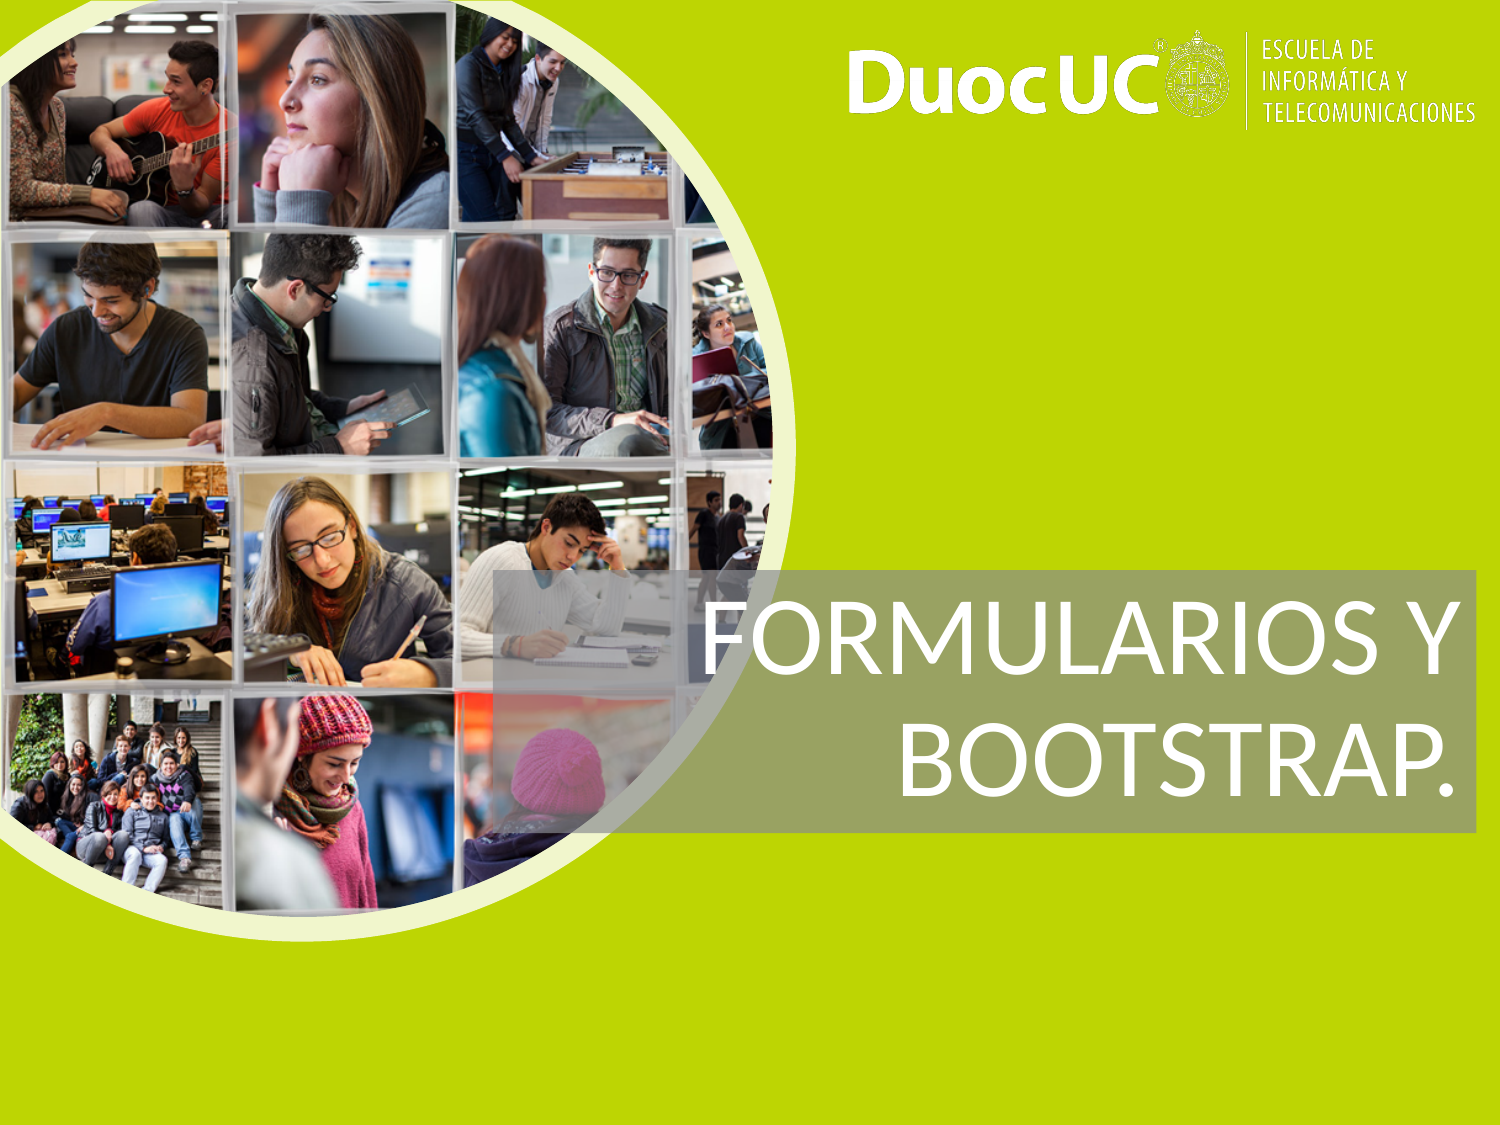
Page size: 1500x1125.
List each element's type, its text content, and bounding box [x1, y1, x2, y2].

title FORMULARIOS Y BOOTSTRAP. [492, 570, 1477, 834]
picture [0, 0, 773, 917]
picture [849, 30, 1475, 130]
